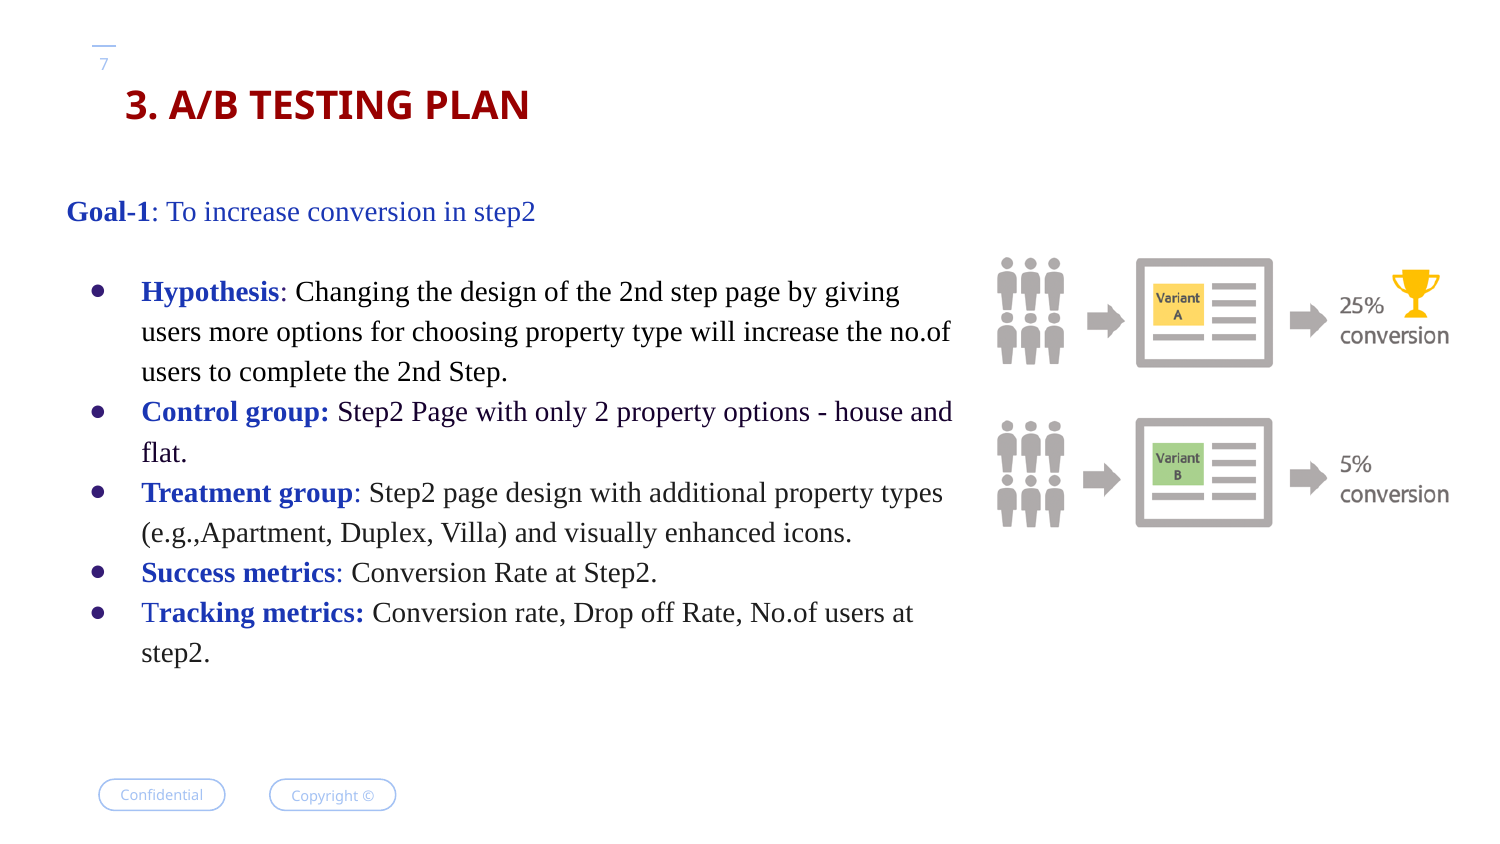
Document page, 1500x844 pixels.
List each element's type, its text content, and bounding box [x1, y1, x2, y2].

title 3. A/B TESTING PLAN [99, 74, 1351, 154]
picture [956, 222, 1500, 564]
title Goal-1: To increase conversion in step2 Hypothesis: Changing the design of the 2nd step page by giving users more options for choosing property type will increase the no.of users to complete the 2nd Step. Control group: Step2 Page with only 2 property options - house and flat. Treatment group: Step2 page design with additional property types (e.g.,Apartment, Duplex, Villa) and visually enhanced icons. Success metrics: Conversion Rate at Step2. Tracking metrics: Conversion rate, Drop off Rate, No.of users at step2. [51, 171, 974, 728]
